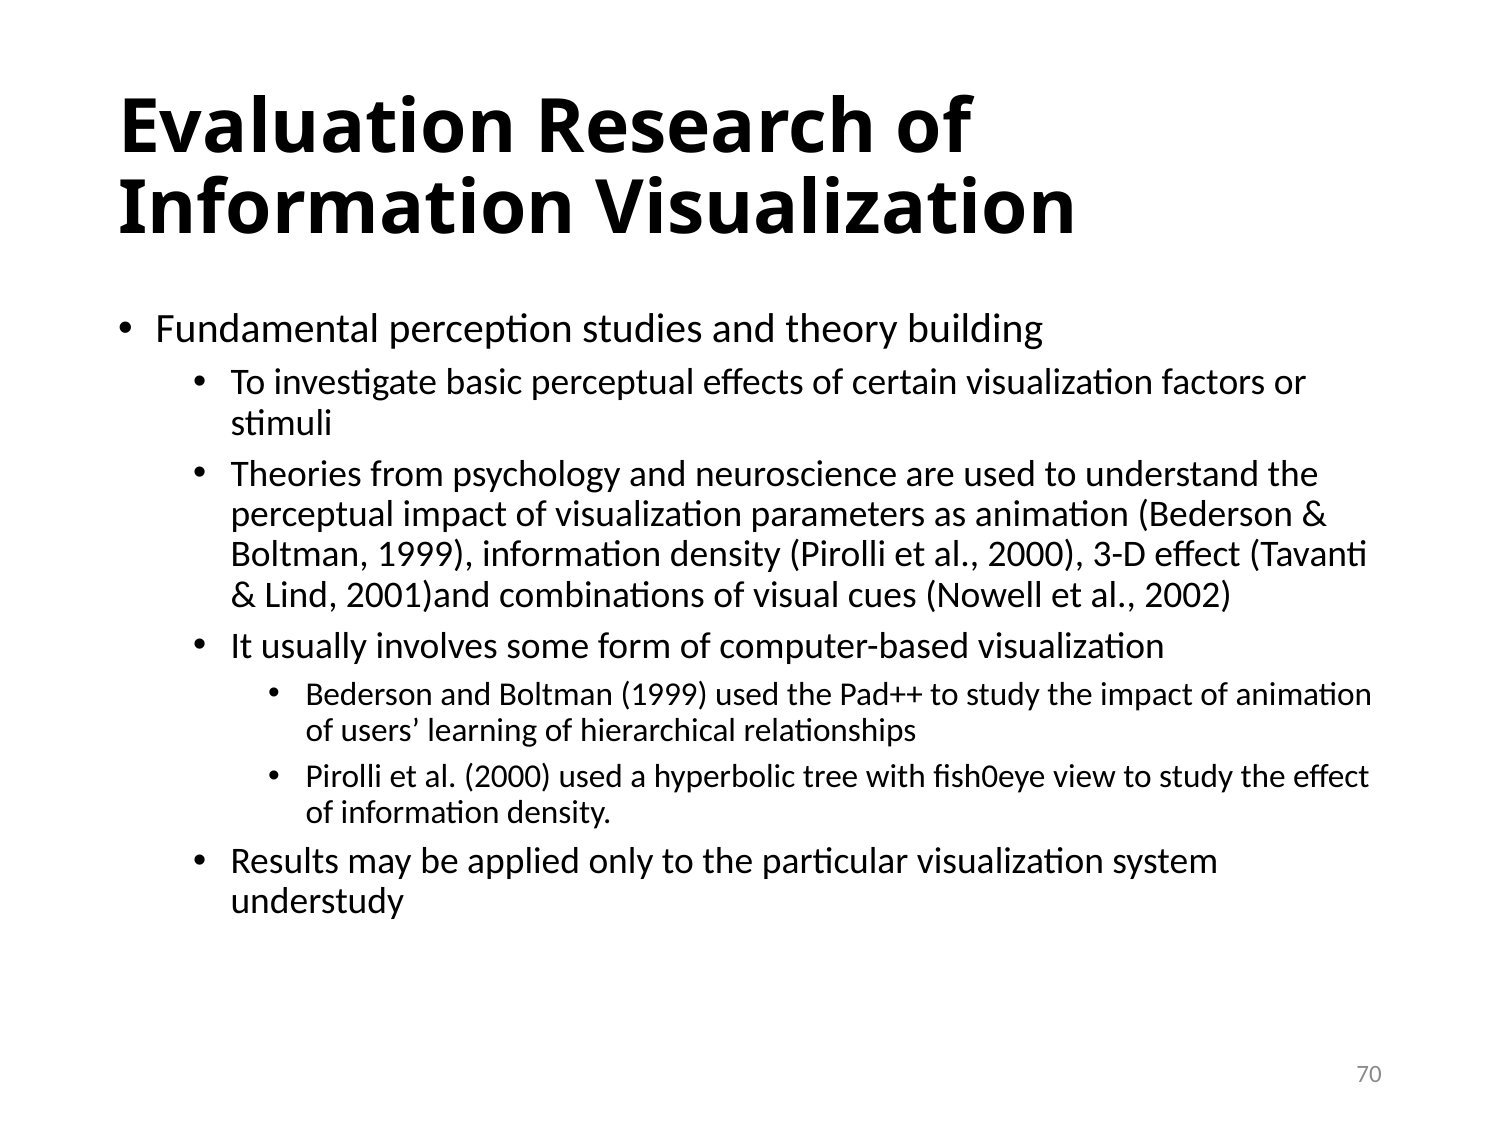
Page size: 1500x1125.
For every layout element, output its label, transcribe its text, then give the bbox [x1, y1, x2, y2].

title Evaluation Research of Information Visualization [103, 59, 1397, 278]
list Fundamental perception studies and theory building To investigate basic perceptual effects of certain visualization factors or stimuli Theories from psychology and neuroscience are used to understand the perceptual impact of visualization parameters as animation (Bederson & Boltman, 1999), information density (Pirolli et al., 2000), 3-D effect (Tavanti & Lind, 2001)and combinations of visual cues (Nowell et al., 2002) It usually involves some form of computer-based visualization Bederson and Boltman (1999) used the Pad++ to study the impact of animation of users’ learning of hierarchical relationships Pirolli et al. (2000) used a hyperbolic tree with fish0eye view to study the effect of information density. Results may be applied only to the particular visualization system understudy [103, 299, 1397, 1014]
slide_number 70 [1059, 1042, 1397, 1103]
